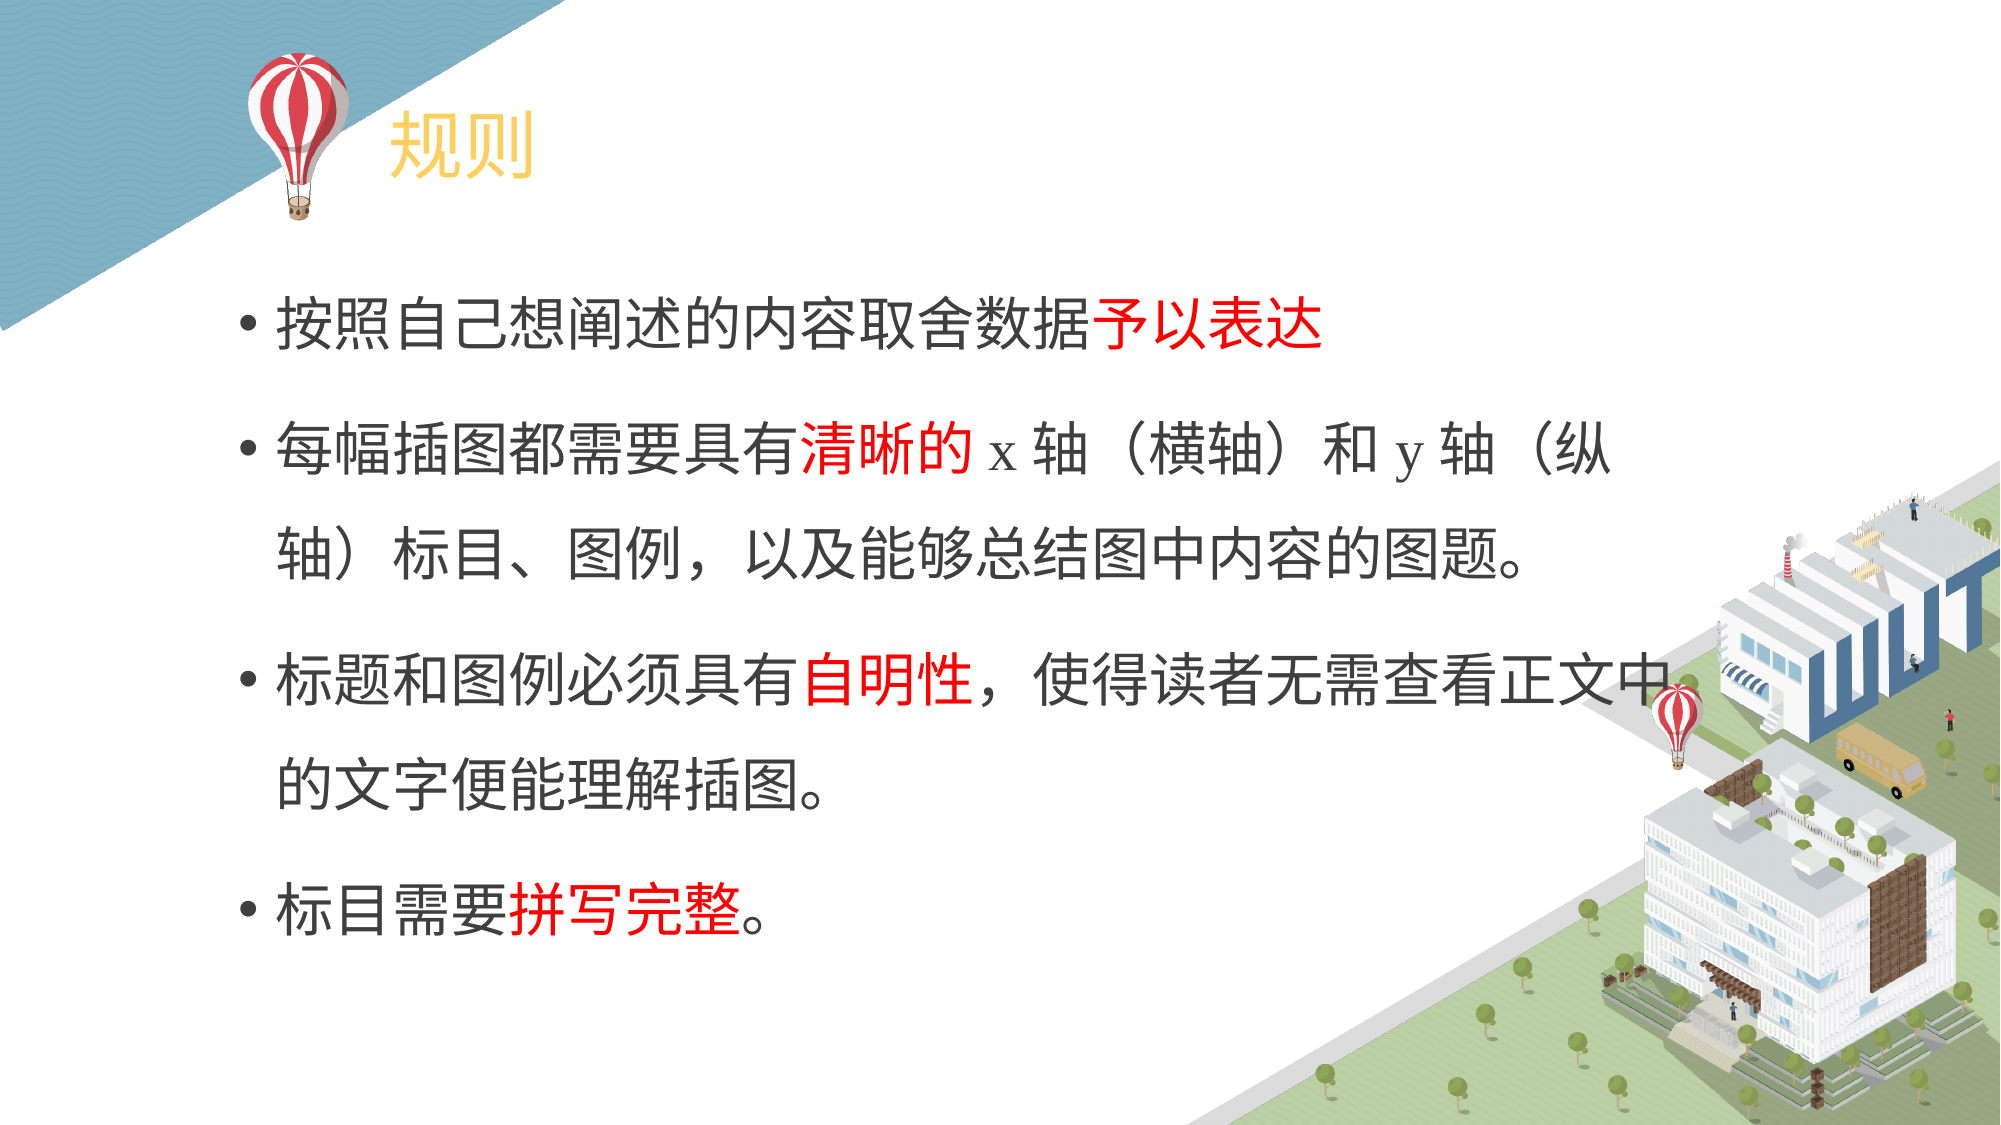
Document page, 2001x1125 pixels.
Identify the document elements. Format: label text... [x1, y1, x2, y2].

list 按照自己想阐述的内容取舍数据予以表达 每幅插图都需要具有清晰的x轴（横轴）和y轴（纵轴）标目、图例，以及能够总结图中内容的图题。 标题和图例必须具有自明性，使得读者无需查看正文中的文字便能理解插图。 标目需要拼写完整。 [223, 244, 1727, 1007]
picture [0, 0, 2000, 1125]
title 规则 [373, 85, 1738, 214]
